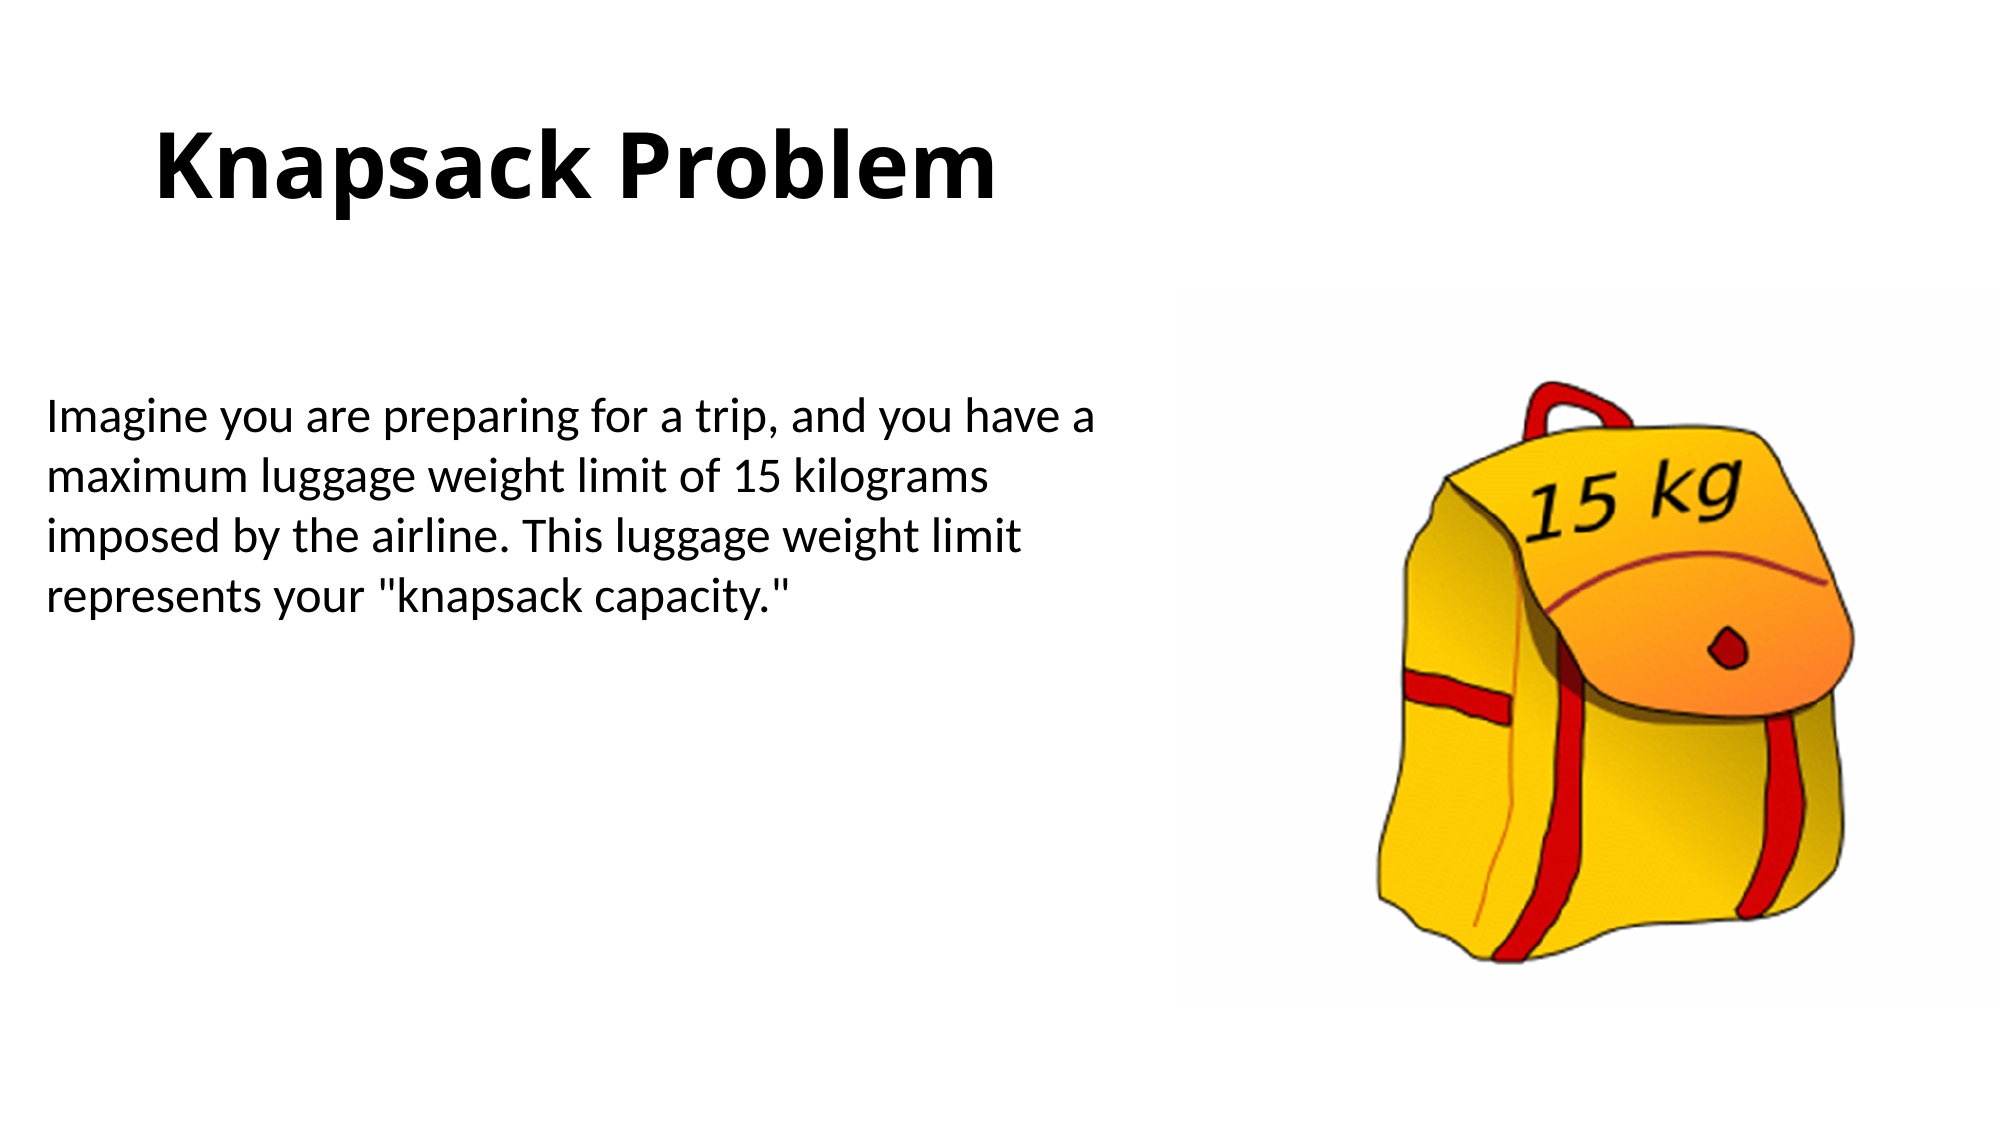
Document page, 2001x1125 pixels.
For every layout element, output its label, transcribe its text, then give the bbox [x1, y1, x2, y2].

text_box Imagine you are preparing for a trip, and you have a maximum luggage weight limit of 15 kilograms imposed by the airline. This luggage weight limit represents your "knapsack capacity." [31, 374, 1116, 630]
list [1177, 288, 2000, 1003]
title Knapsack Problem [137, 59, 1863, 278]
